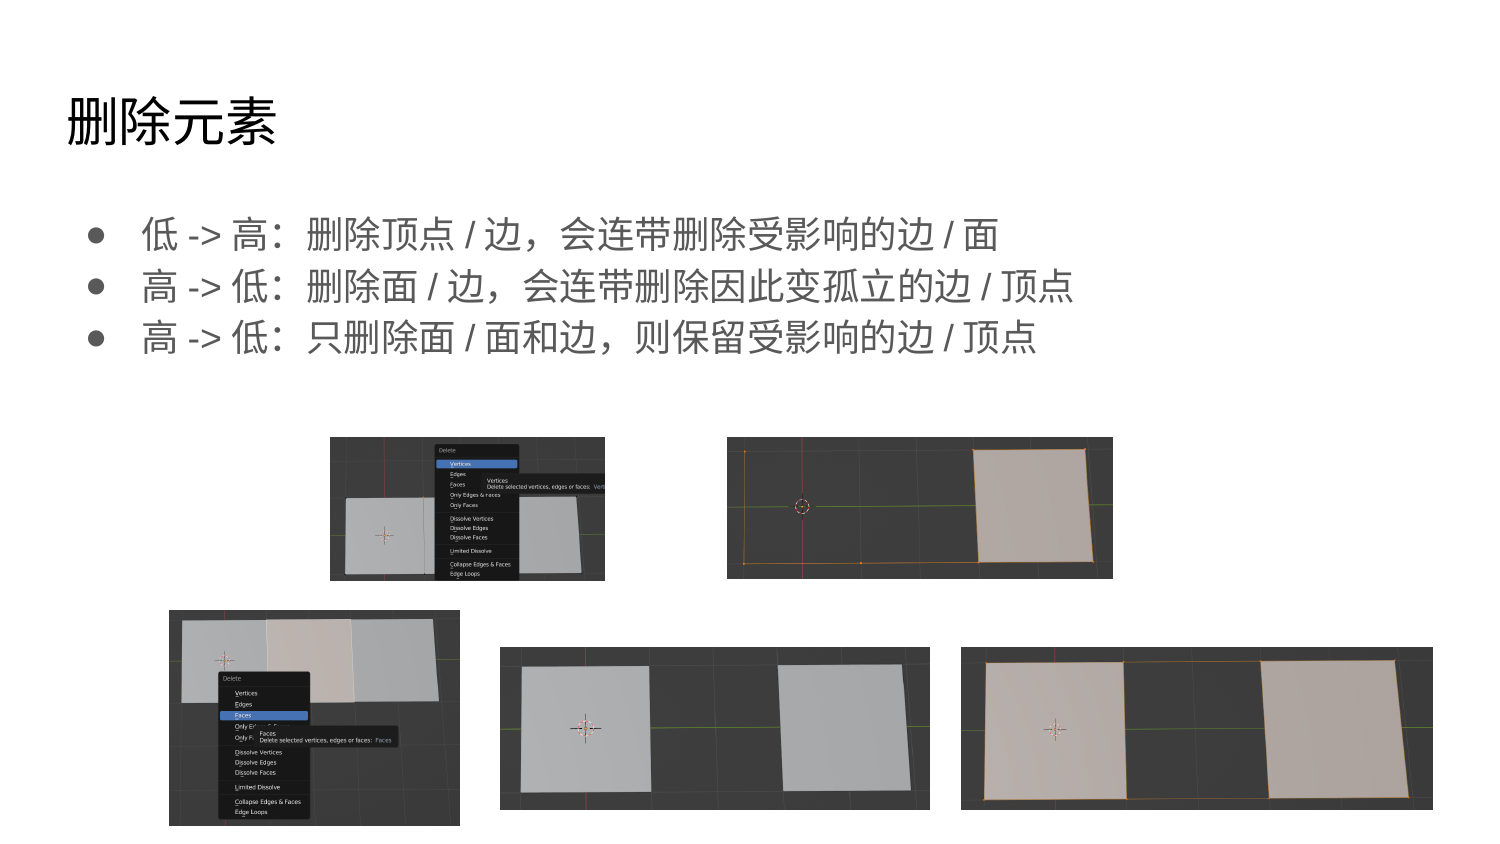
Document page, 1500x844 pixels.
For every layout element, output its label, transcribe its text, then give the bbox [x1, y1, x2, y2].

picture [169, 609, 460, 826]
title 删除元素 [51, 72, 1449, 167]
picture [727, 437, 1113, 579]
picture [500, 647, 930, 810]
list 低->高：删除顶点/边，会连带删除受影响的边/面 高->低：删除面/边，会连带删除因此变孤立的边/顶点 高->低：只删除面/面和边，则保留受影响的边/顶点 [51, 189, 1449, 750]
picture [329, 437, 606, 581]
picture [961, 647, 1433, 810]
